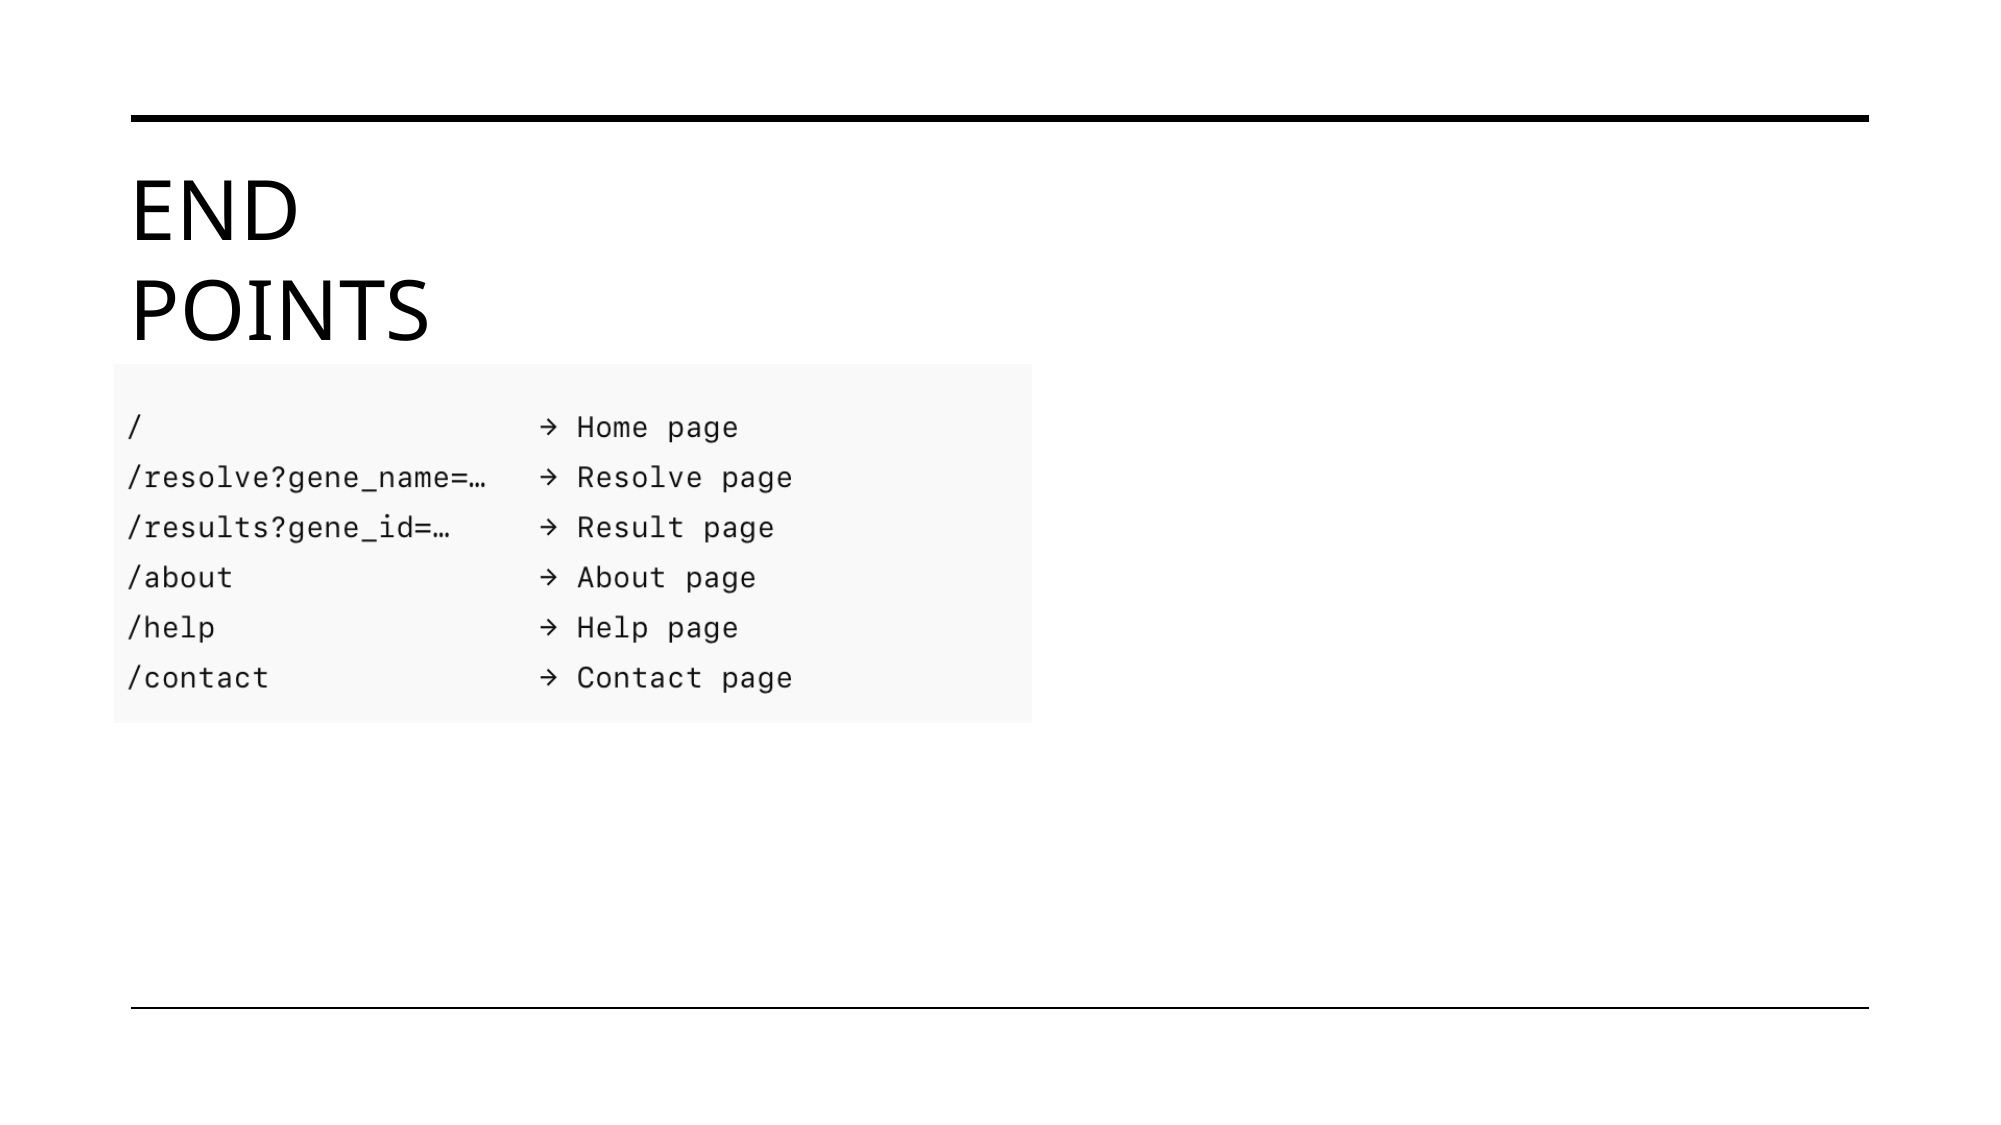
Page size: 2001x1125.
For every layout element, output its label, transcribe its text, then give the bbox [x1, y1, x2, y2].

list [114, 364, 1032, 723]
title End PoINTS [114, 149, 610, 364]
